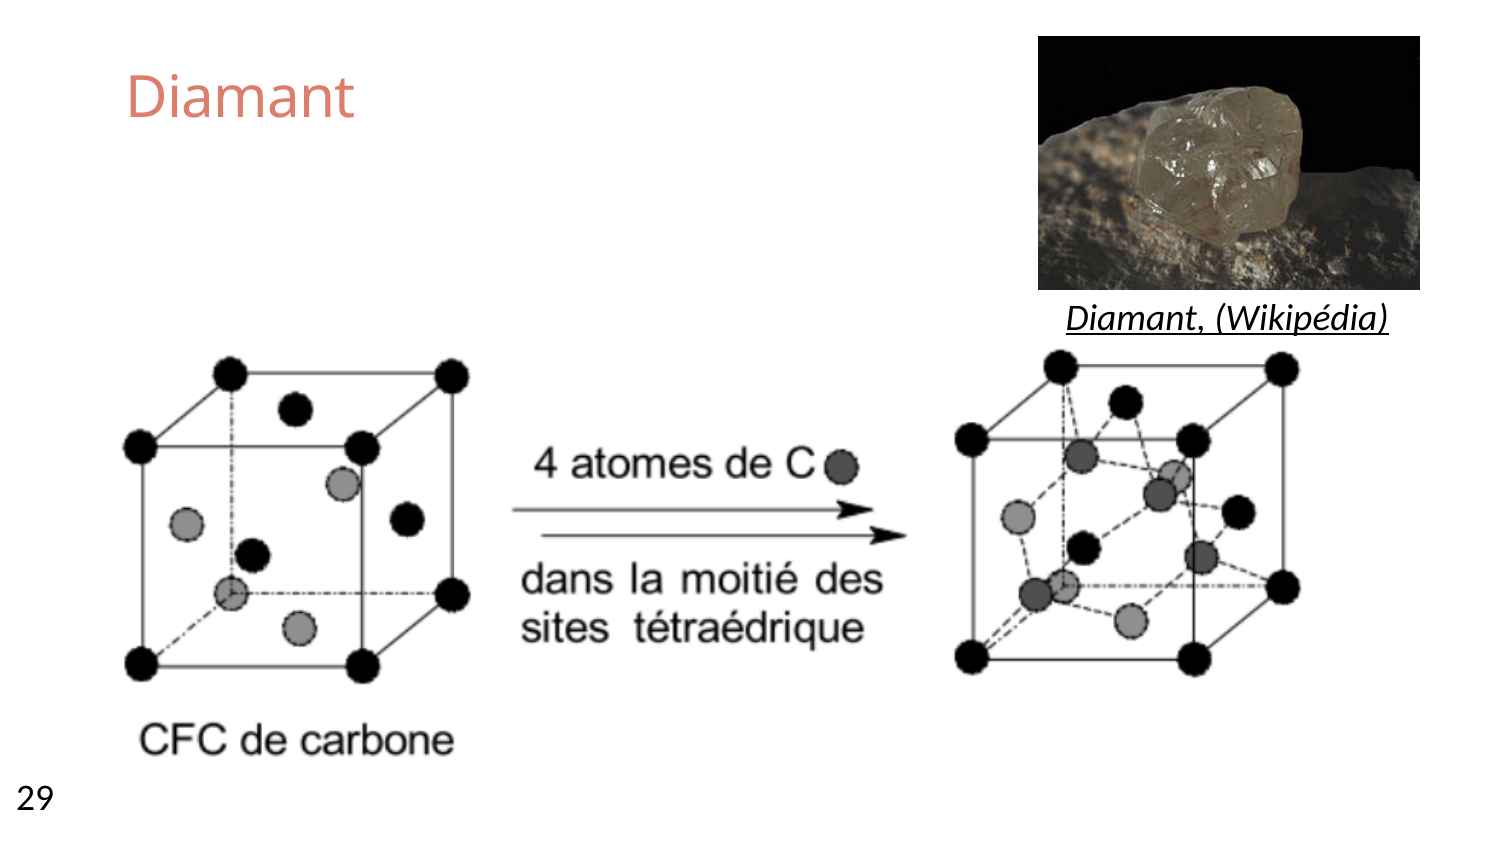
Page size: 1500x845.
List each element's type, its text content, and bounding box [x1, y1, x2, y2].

text_box Diamant, (Wikipédia) [1050, 299, 1404, 346]
picture [1037, 35, 1421, 291]
title Diamant [110, 23, 1349, 138]
picture [87, 313, 1365, 781]
